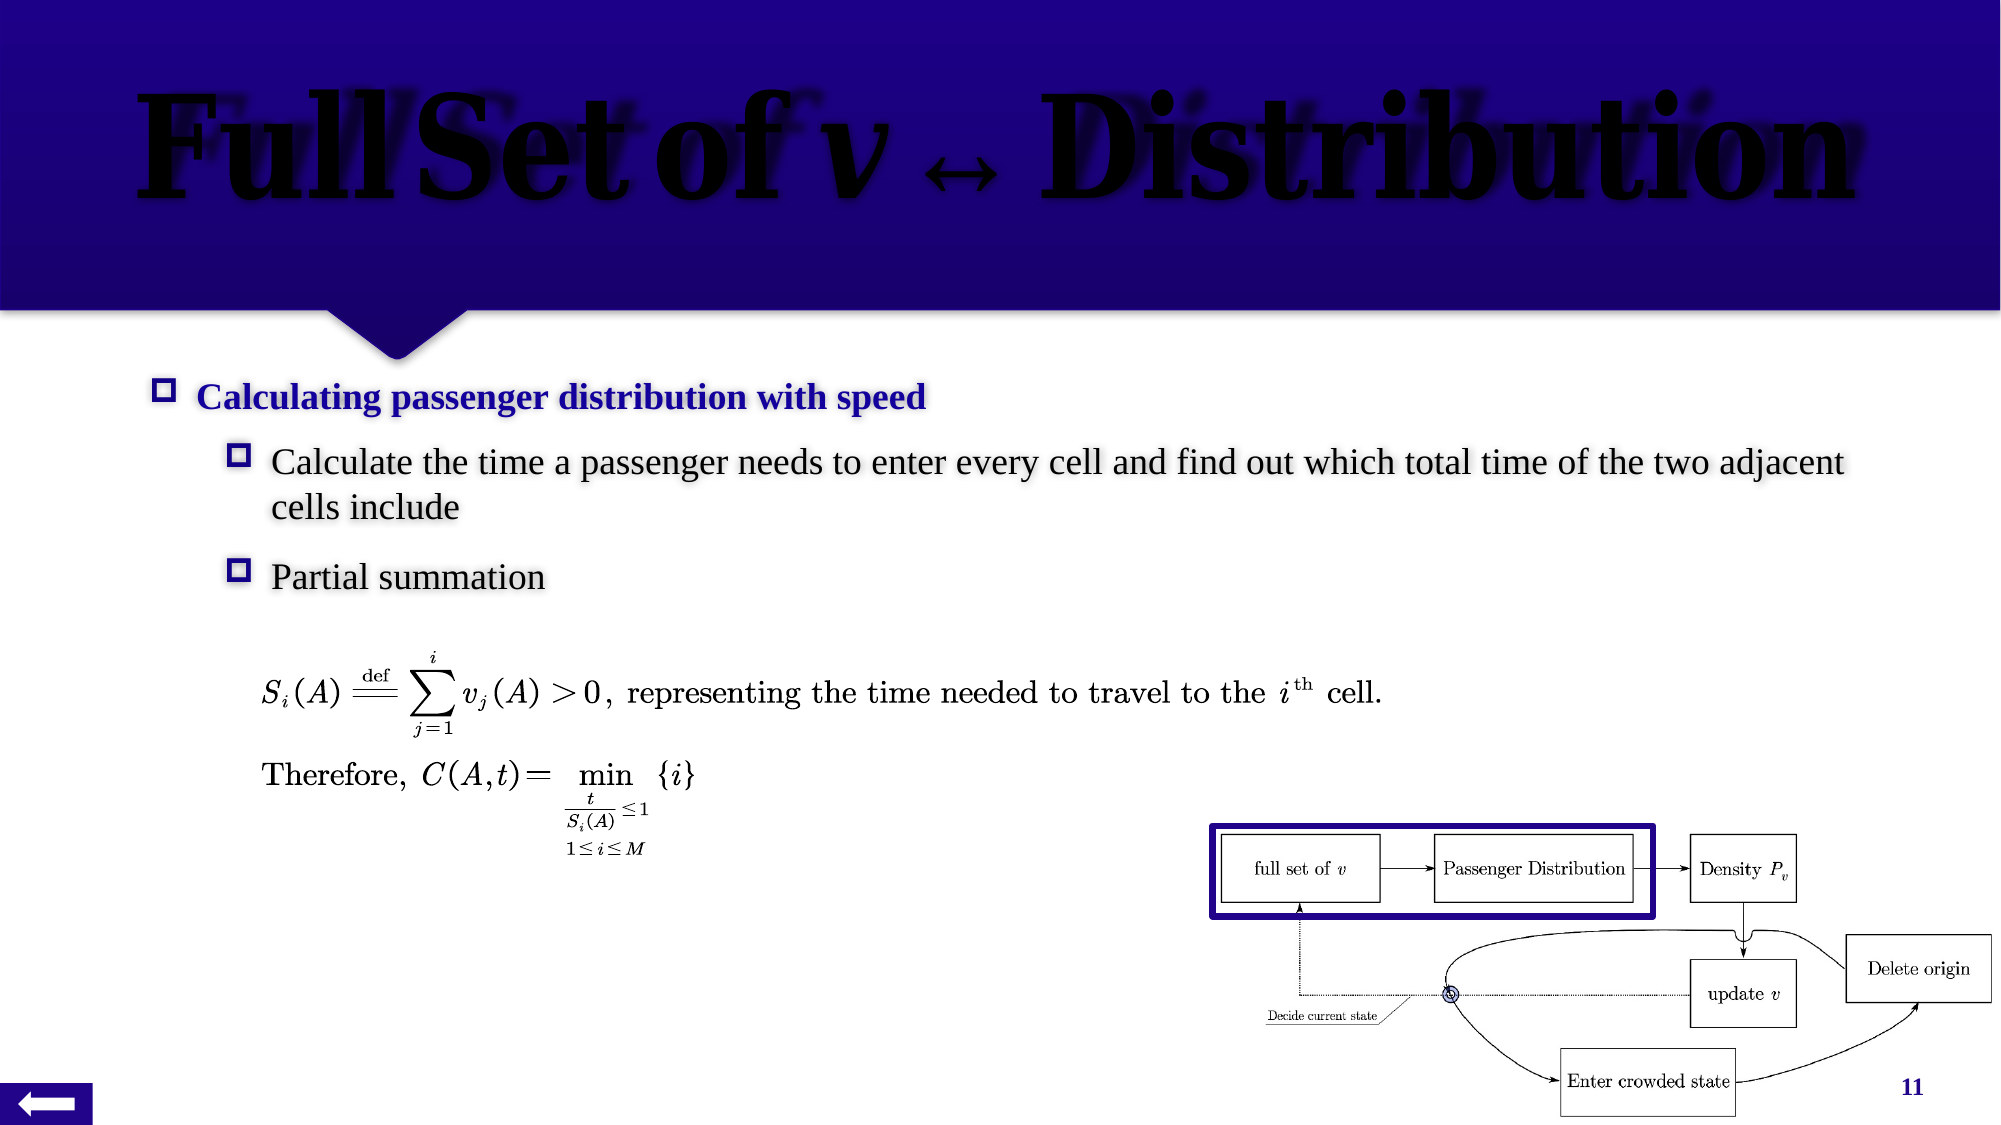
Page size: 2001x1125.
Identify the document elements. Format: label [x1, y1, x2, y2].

text_box [0, 1081, 95, 1125]
text_box [258, 643, 1390, 870]
picture [1212, 825, 2000, 1125]
